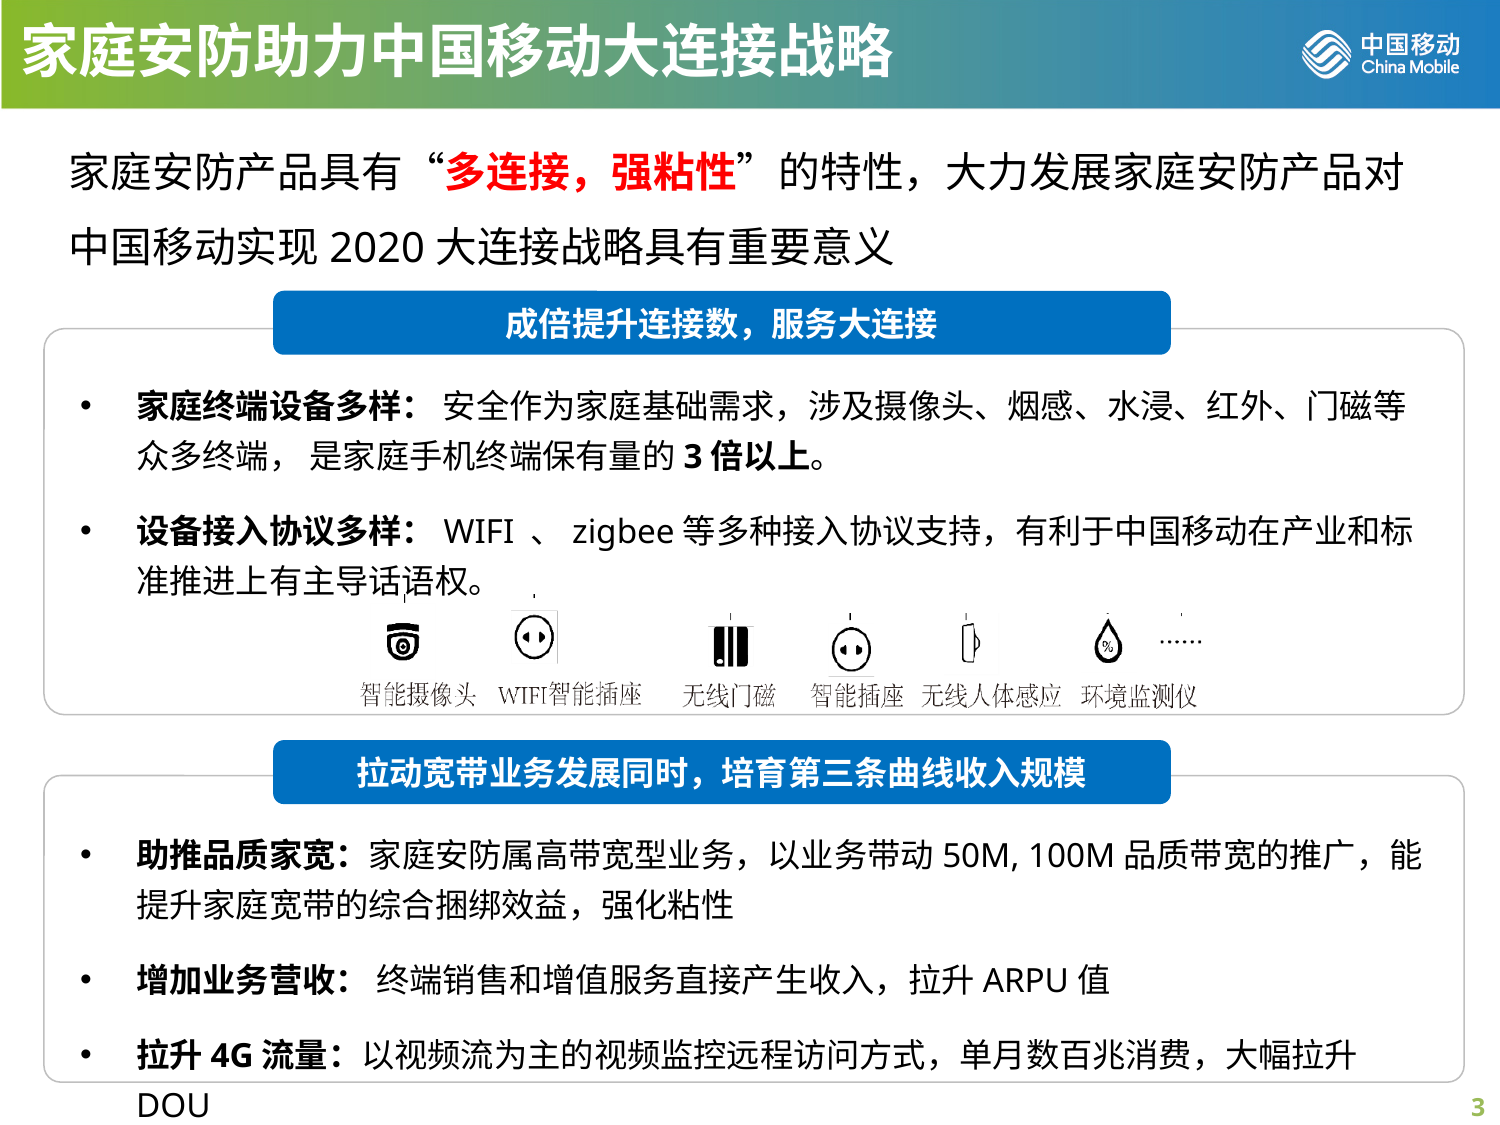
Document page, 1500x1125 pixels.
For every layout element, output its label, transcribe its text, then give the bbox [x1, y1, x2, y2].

picture [0, 0, 1500, 1125]
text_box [35, 290, 1465, 739]
text_box 家庭安防产品具有“多连接，强粘性”的特性，大力发展家庭安防产品对中国移动实现2020大连接战略具有重要意义 [54, 113, 1424, 279]
text_box 家庭安防助力中国移动大连接战略 [5, 7, 1317, 89]
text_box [35, 739, 1465, 1125]
